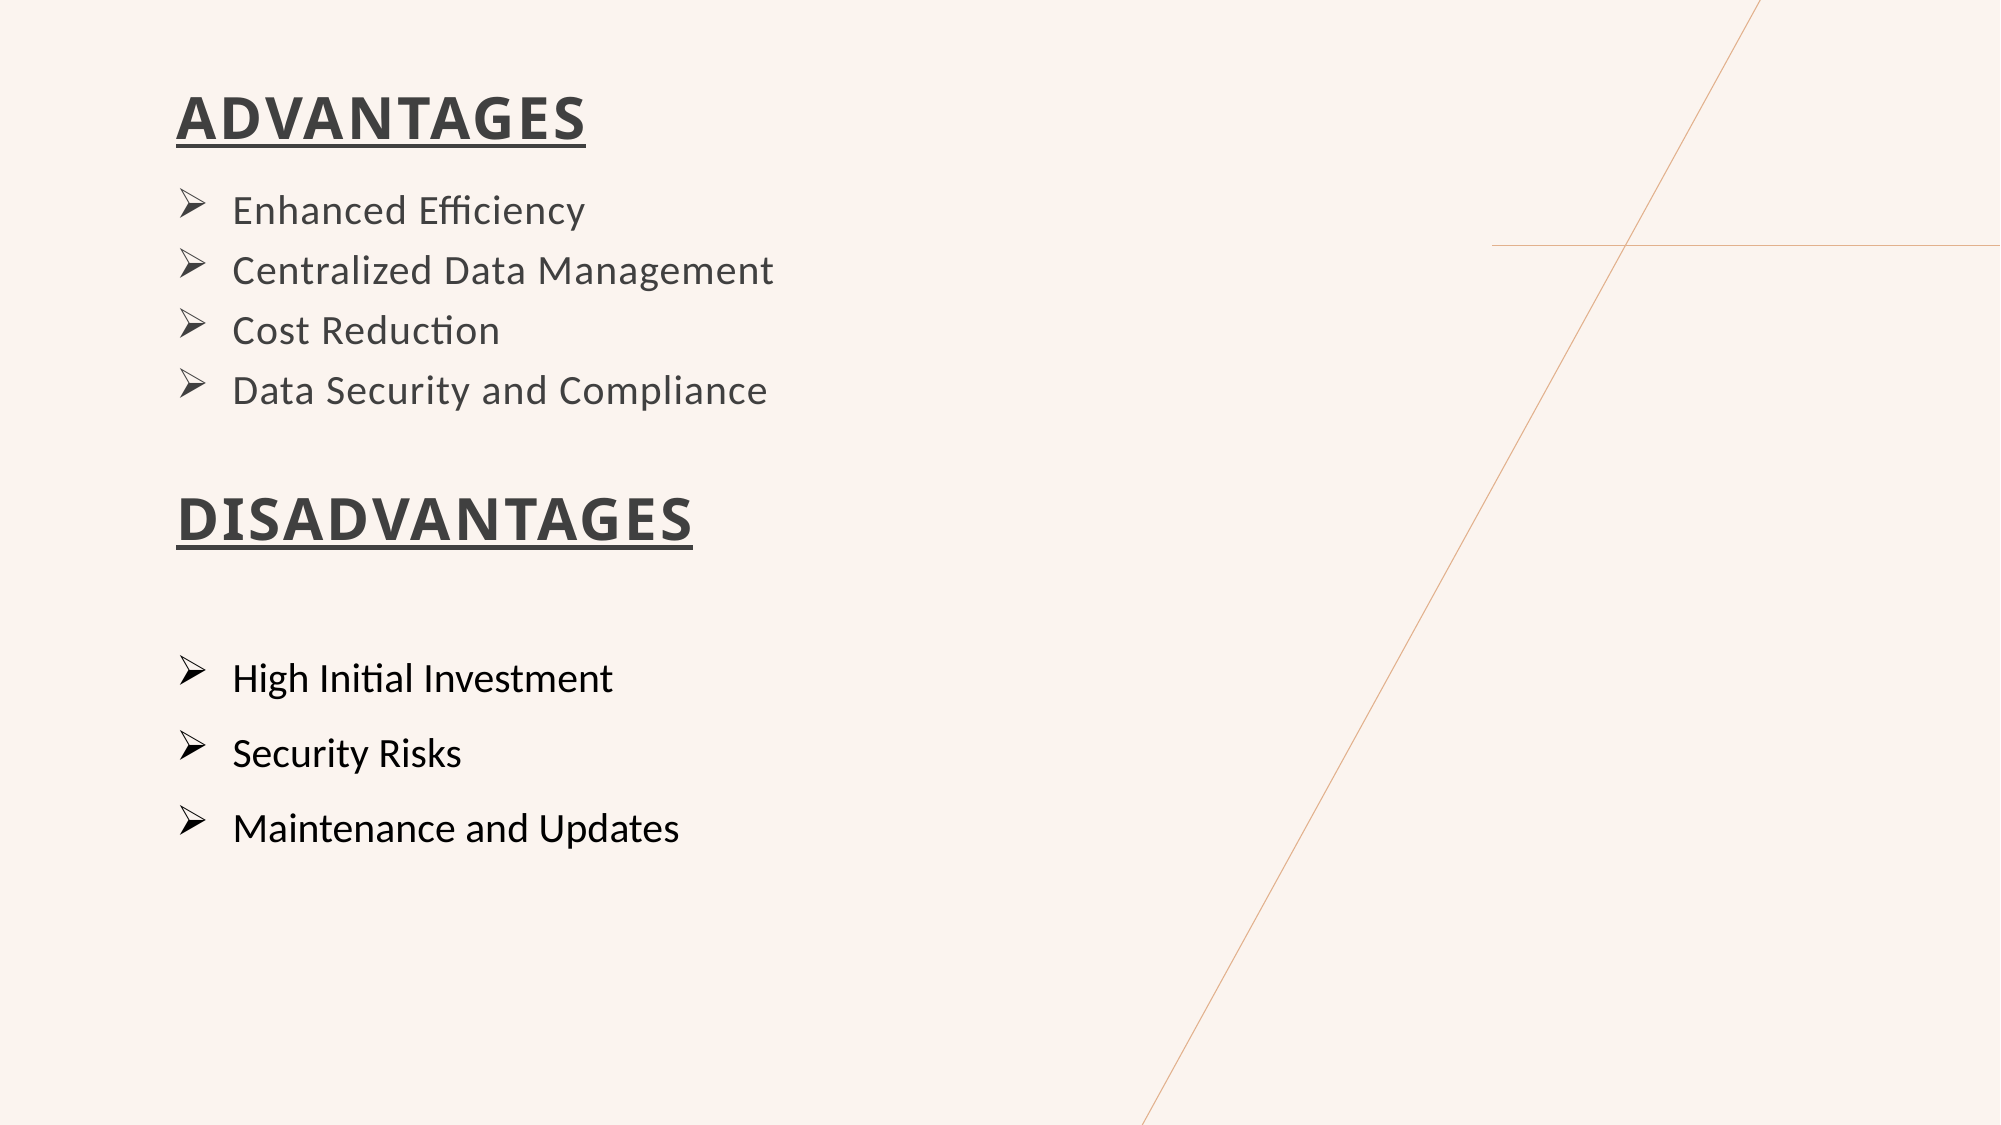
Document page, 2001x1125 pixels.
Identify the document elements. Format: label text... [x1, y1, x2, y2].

text_box disadvantages [161, 461, 1000, 561]
list Enhanced Efficiency Centralized Data Management Cost Reduction Data Security and Compliance [161, 165, 1696, 427]
title advantages [161, 20, 1000, 160]
text_box High Initial Investment Security Risks Maintenance and Updates [161, 618, 1696, 925]
